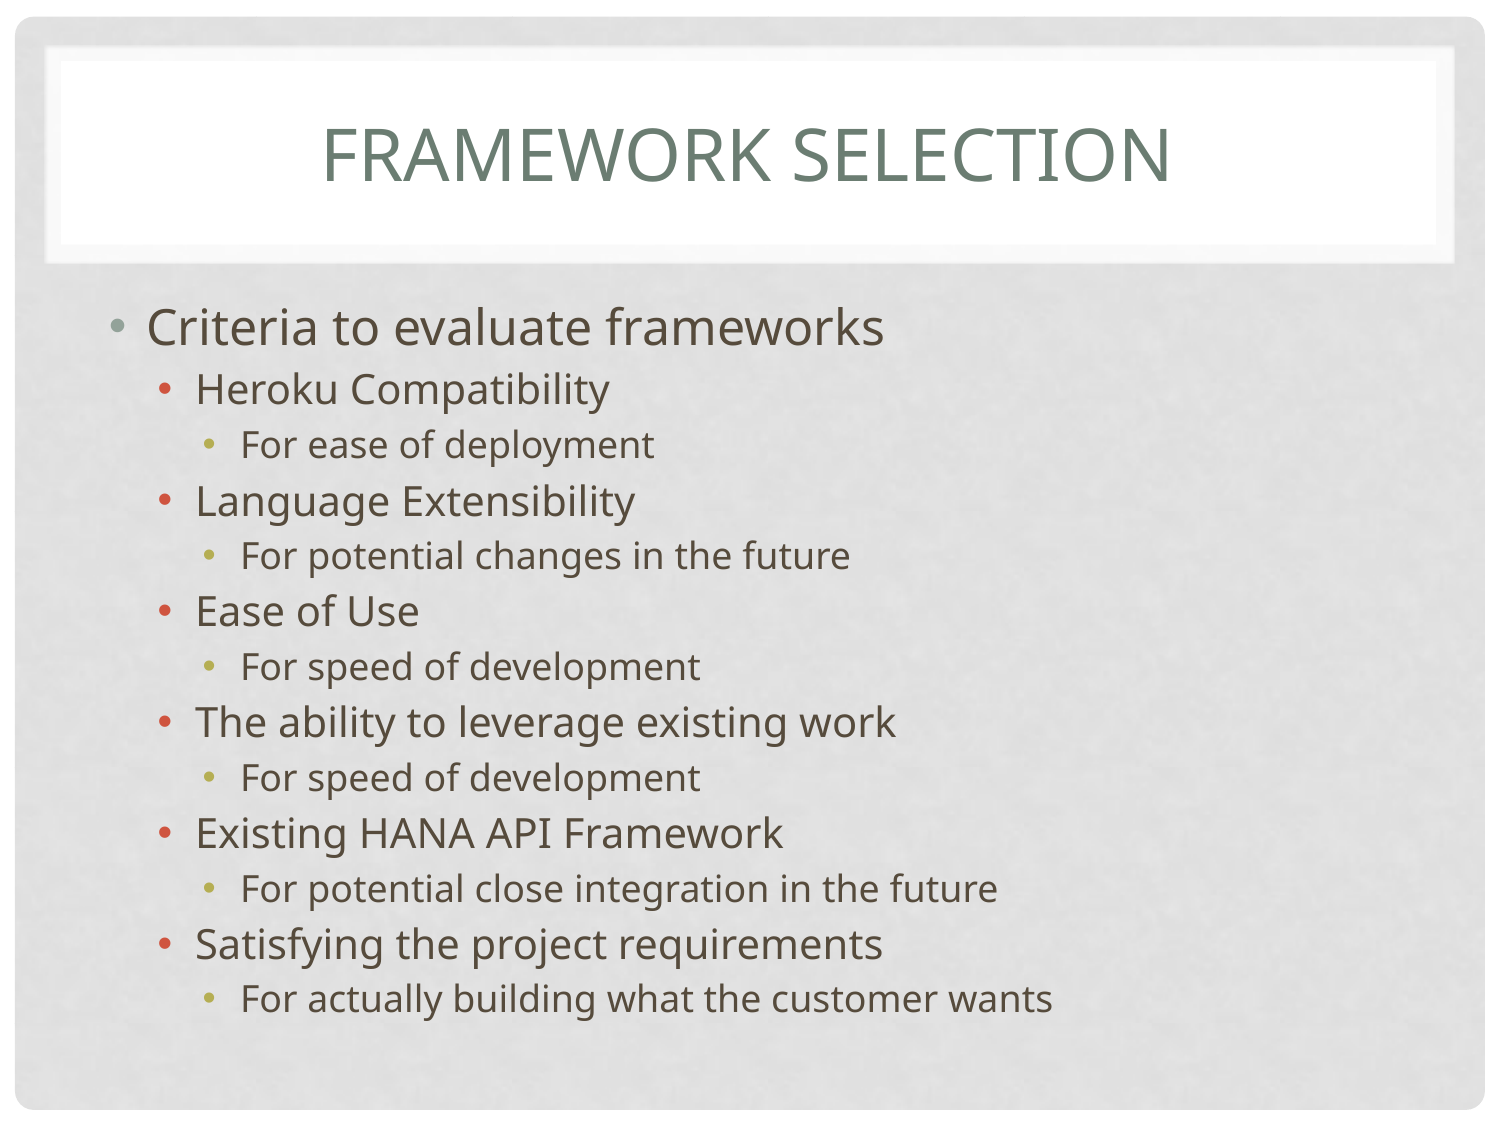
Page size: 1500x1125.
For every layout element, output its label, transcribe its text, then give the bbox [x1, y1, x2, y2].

title Framework Selection [69, 66, 1425, 238]
list Criteria to evaluate frameworks Heroku Compatibility For ease of deployment Language Extensibility For potential changes in the future Ease of Use For speed of development The ability to leverage existing work For speed of development Existing HANA API Framework For potential close integration in the future Satisfying the project requirements For actually building what the customer wants [75, 287, 1425, 1106]
